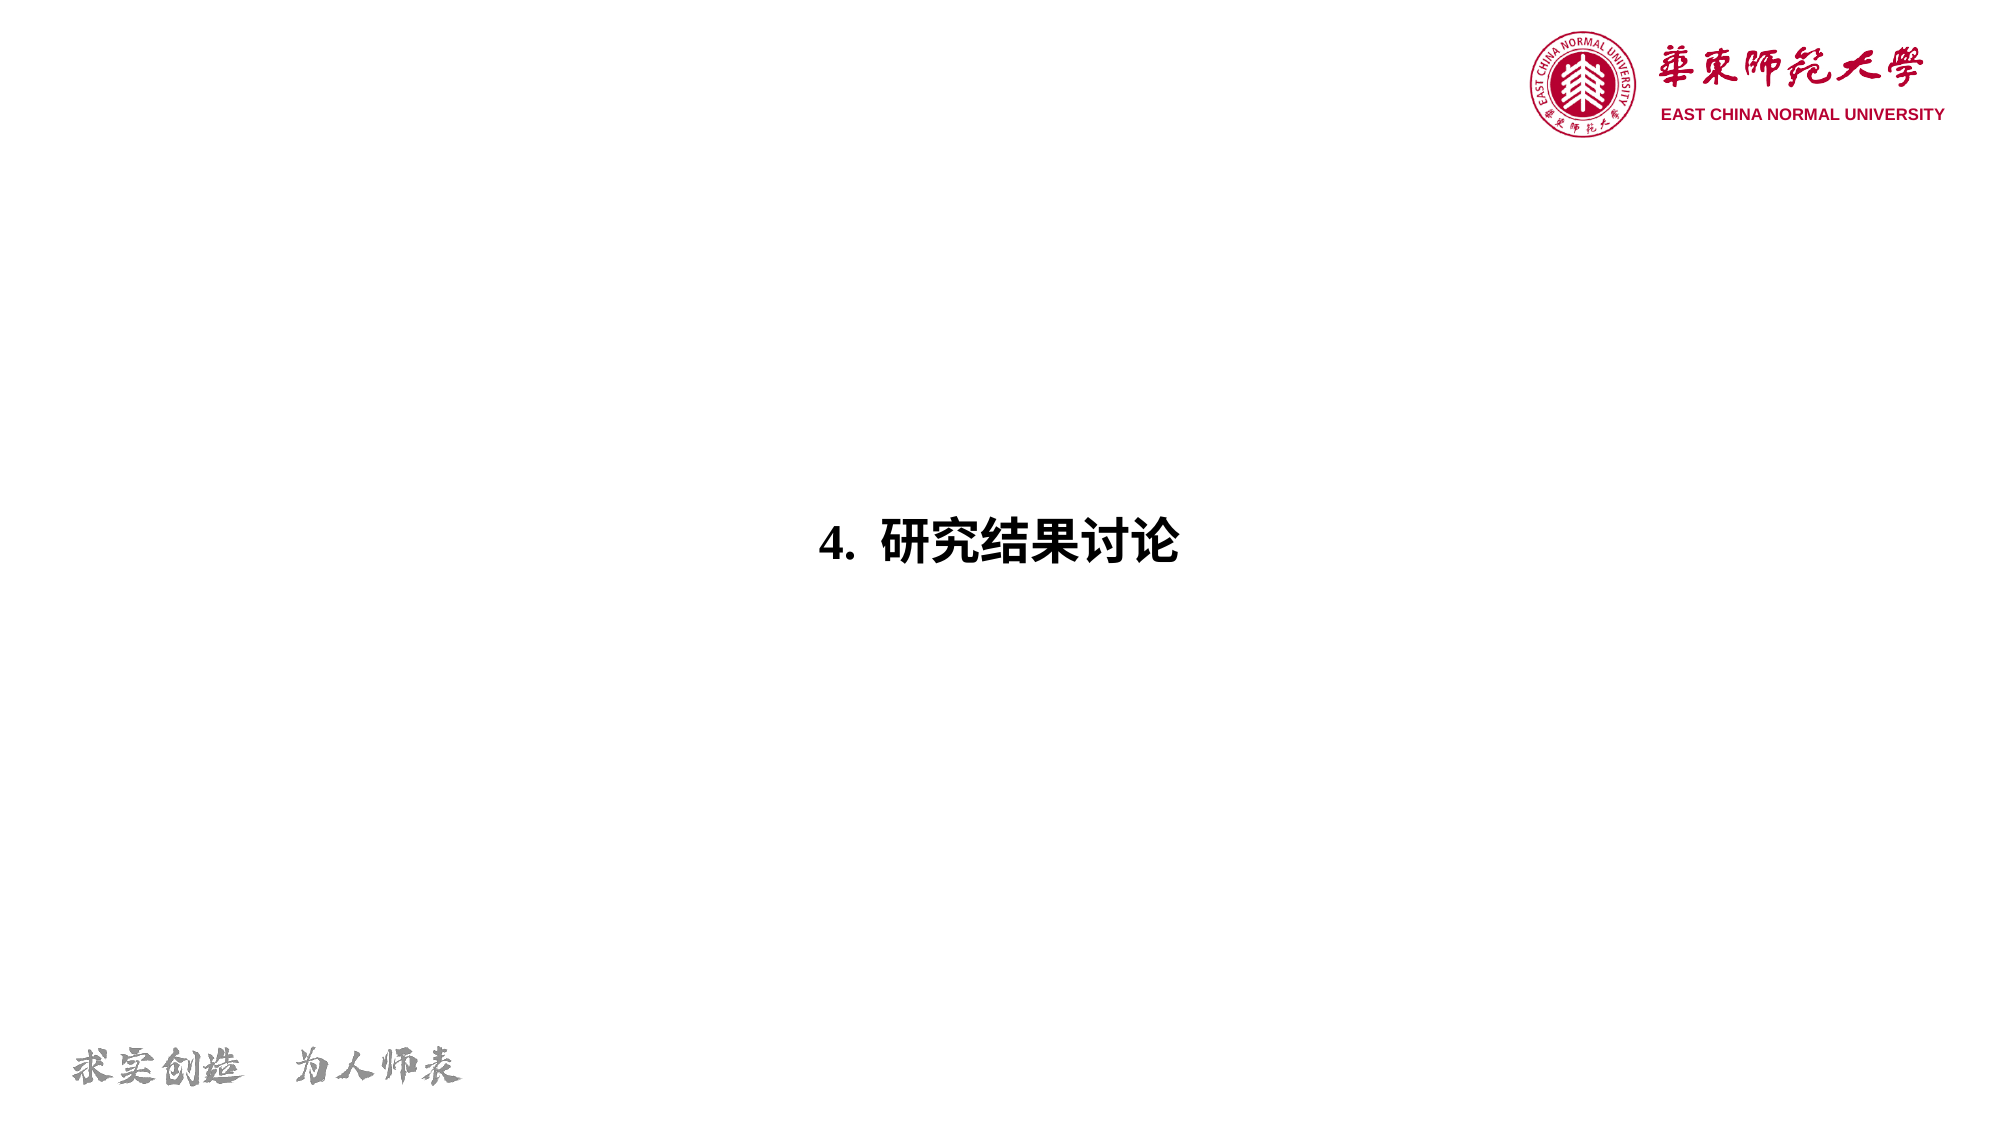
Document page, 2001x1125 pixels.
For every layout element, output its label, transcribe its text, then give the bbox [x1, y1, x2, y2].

picture [0, 1024, 564, 1106]
text_box 4. 研究结果讨论 [383, 442, 1616, 577]
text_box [1519, 22, 1963, 146]
